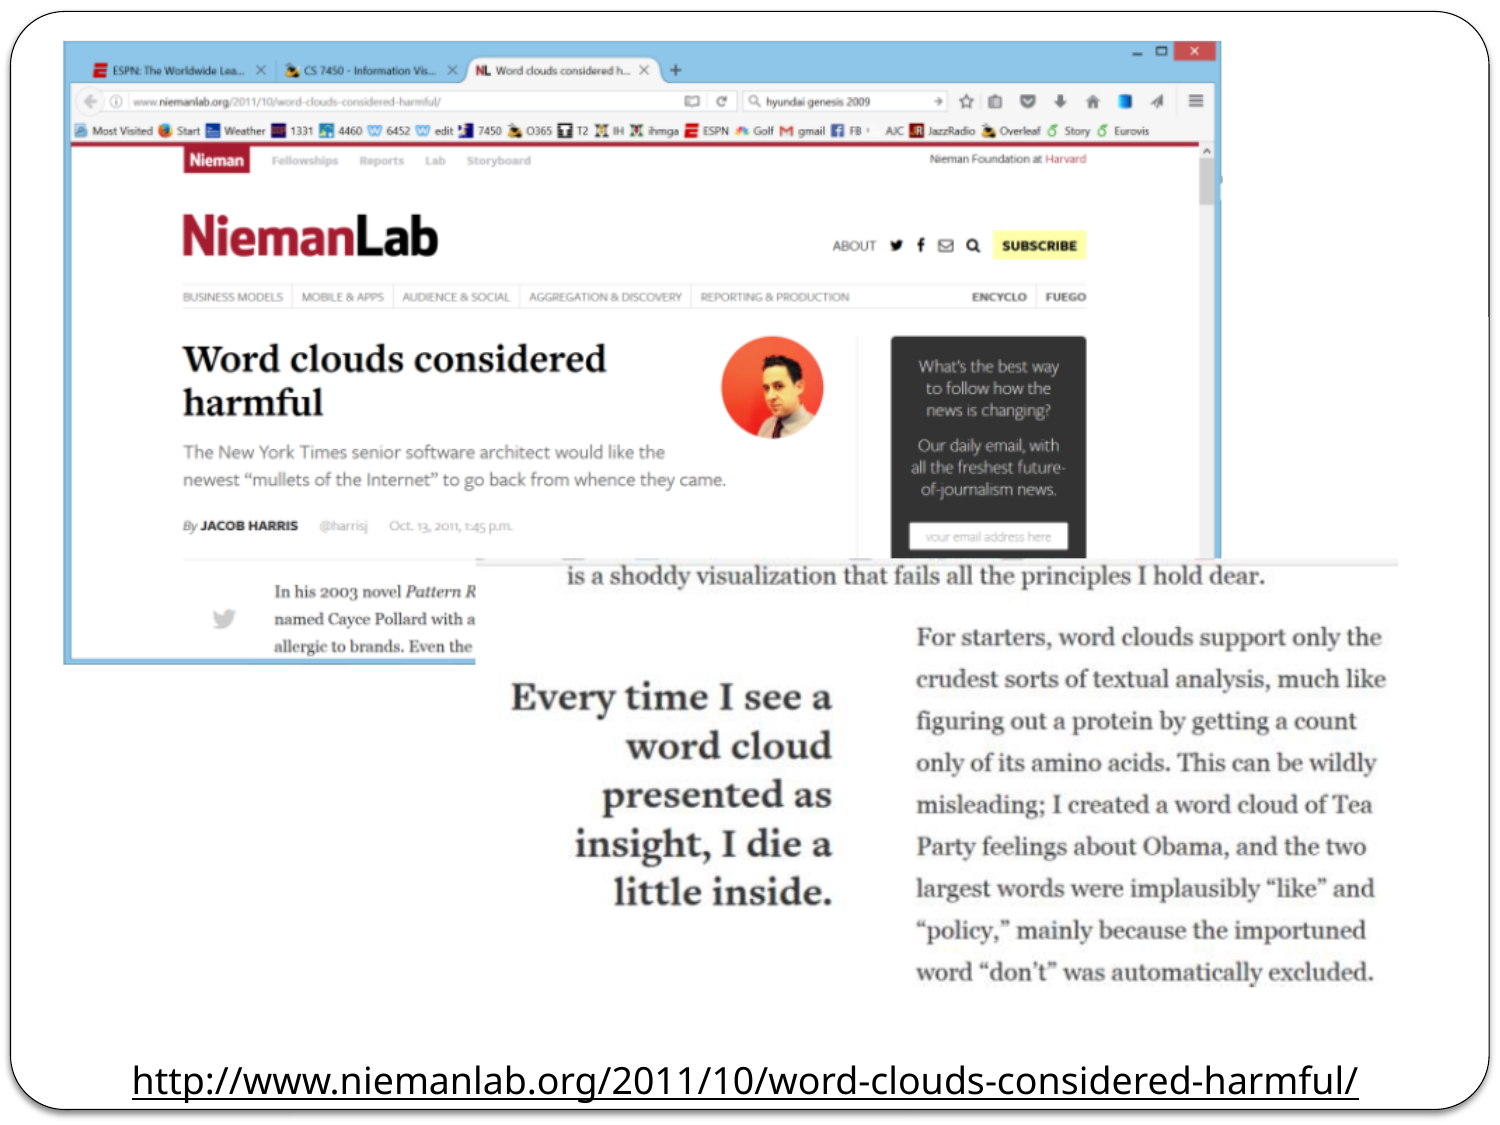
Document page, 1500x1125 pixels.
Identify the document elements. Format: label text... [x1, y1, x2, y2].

picture [62, 37, 1439, 1001]
text_box http://www.niemanlab.org/2011/10/word-clouds-considered-harmful/ [116, 1049, 1384, 1116]
